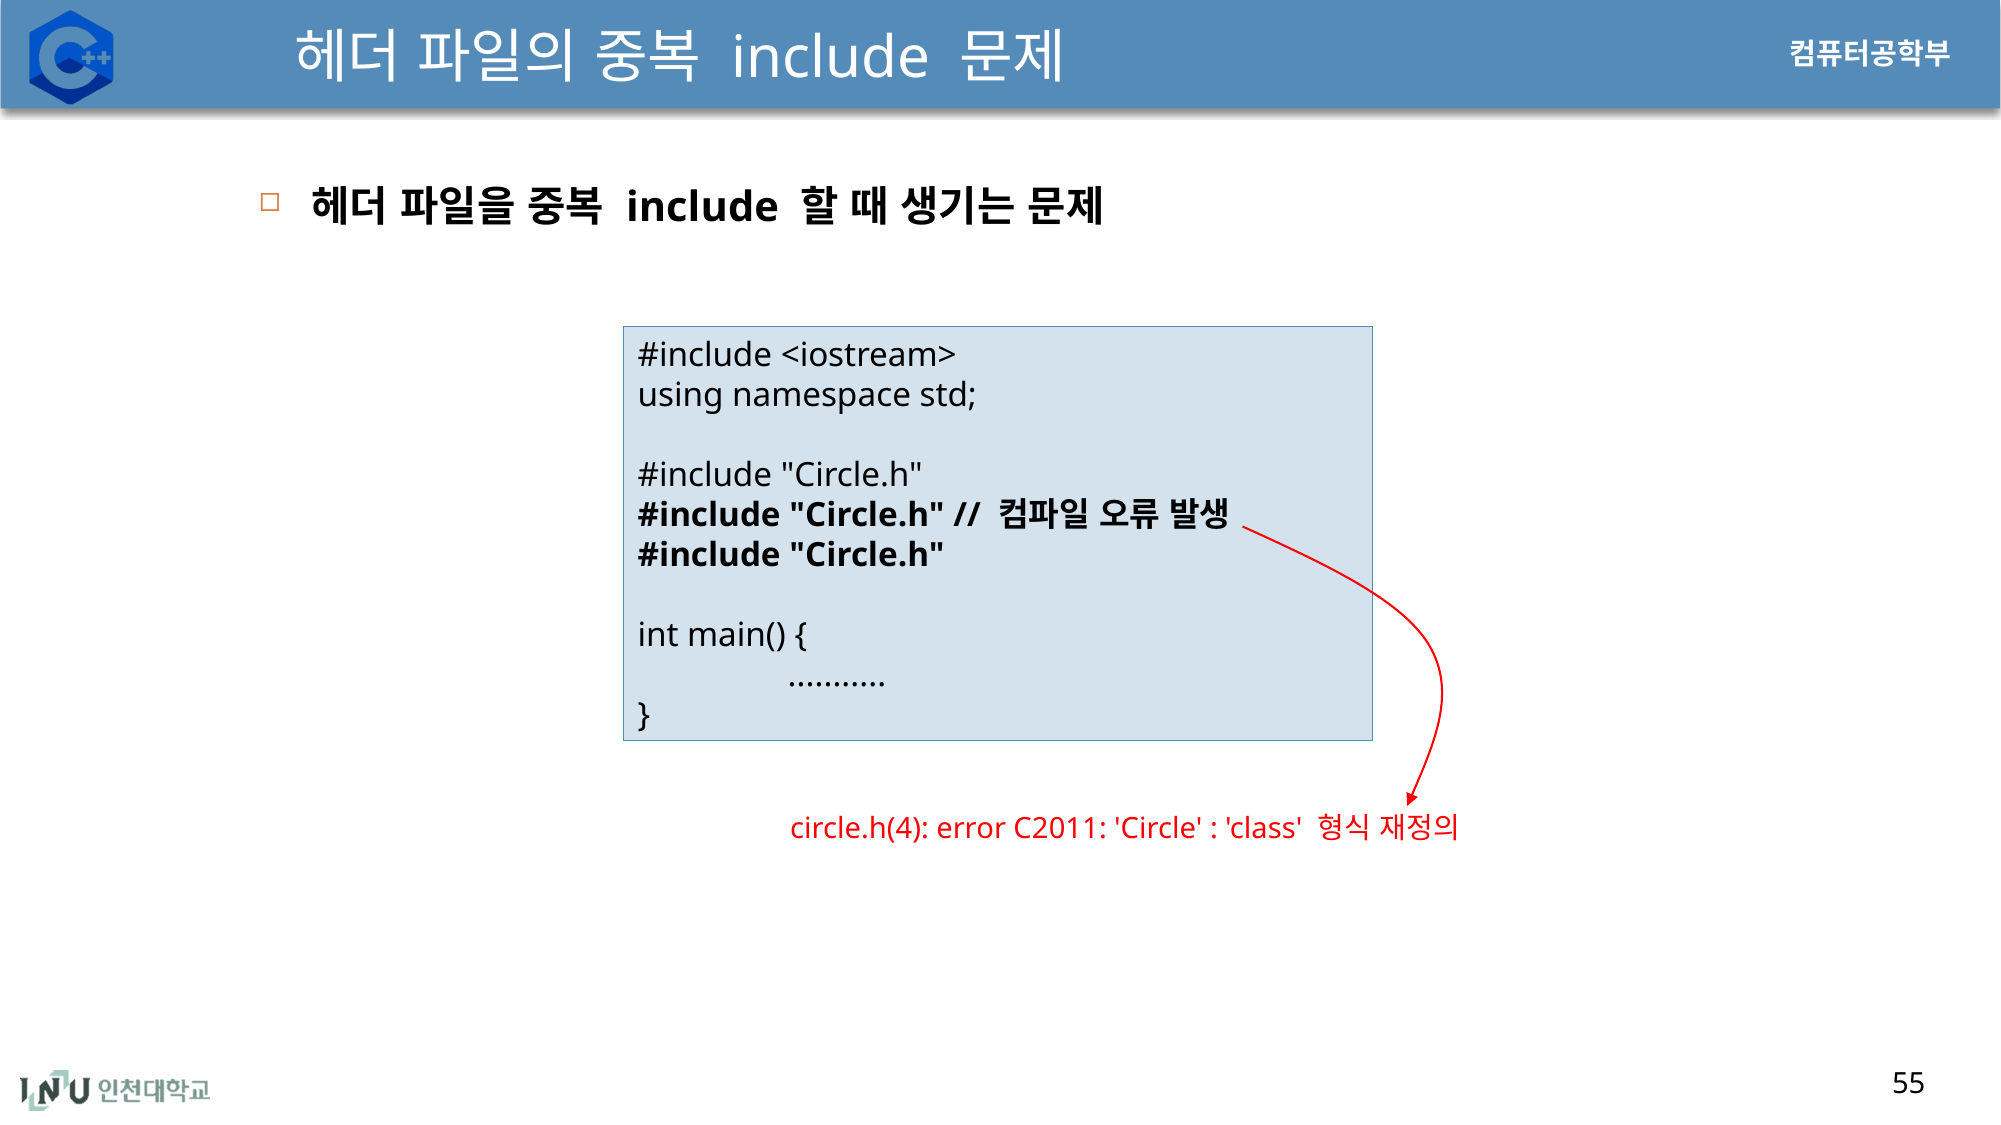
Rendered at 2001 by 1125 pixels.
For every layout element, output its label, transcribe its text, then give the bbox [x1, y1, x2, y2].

picture [19, 0, 125, 116]
text_box circle.h(4): error C2011: 'Circle' : 'class' 형식 재정의 [775, 802, 1591, 852]
text_box [1241, 525, 1444, 806]
title 헤더 파일의 중복 include 문제 [279, 7, 1390, 102]
list 헤더 파일을 중복 include 할 때 생기는 문제 [244, 172, 1910, 1000]
text_box #include <iostream> using namespace std; #include "Circle.h" #include "Circle.h" // 컴파일 오류 발생 #include "Circle.h" int main() { ........... } [623, 326, 1373, 741]
